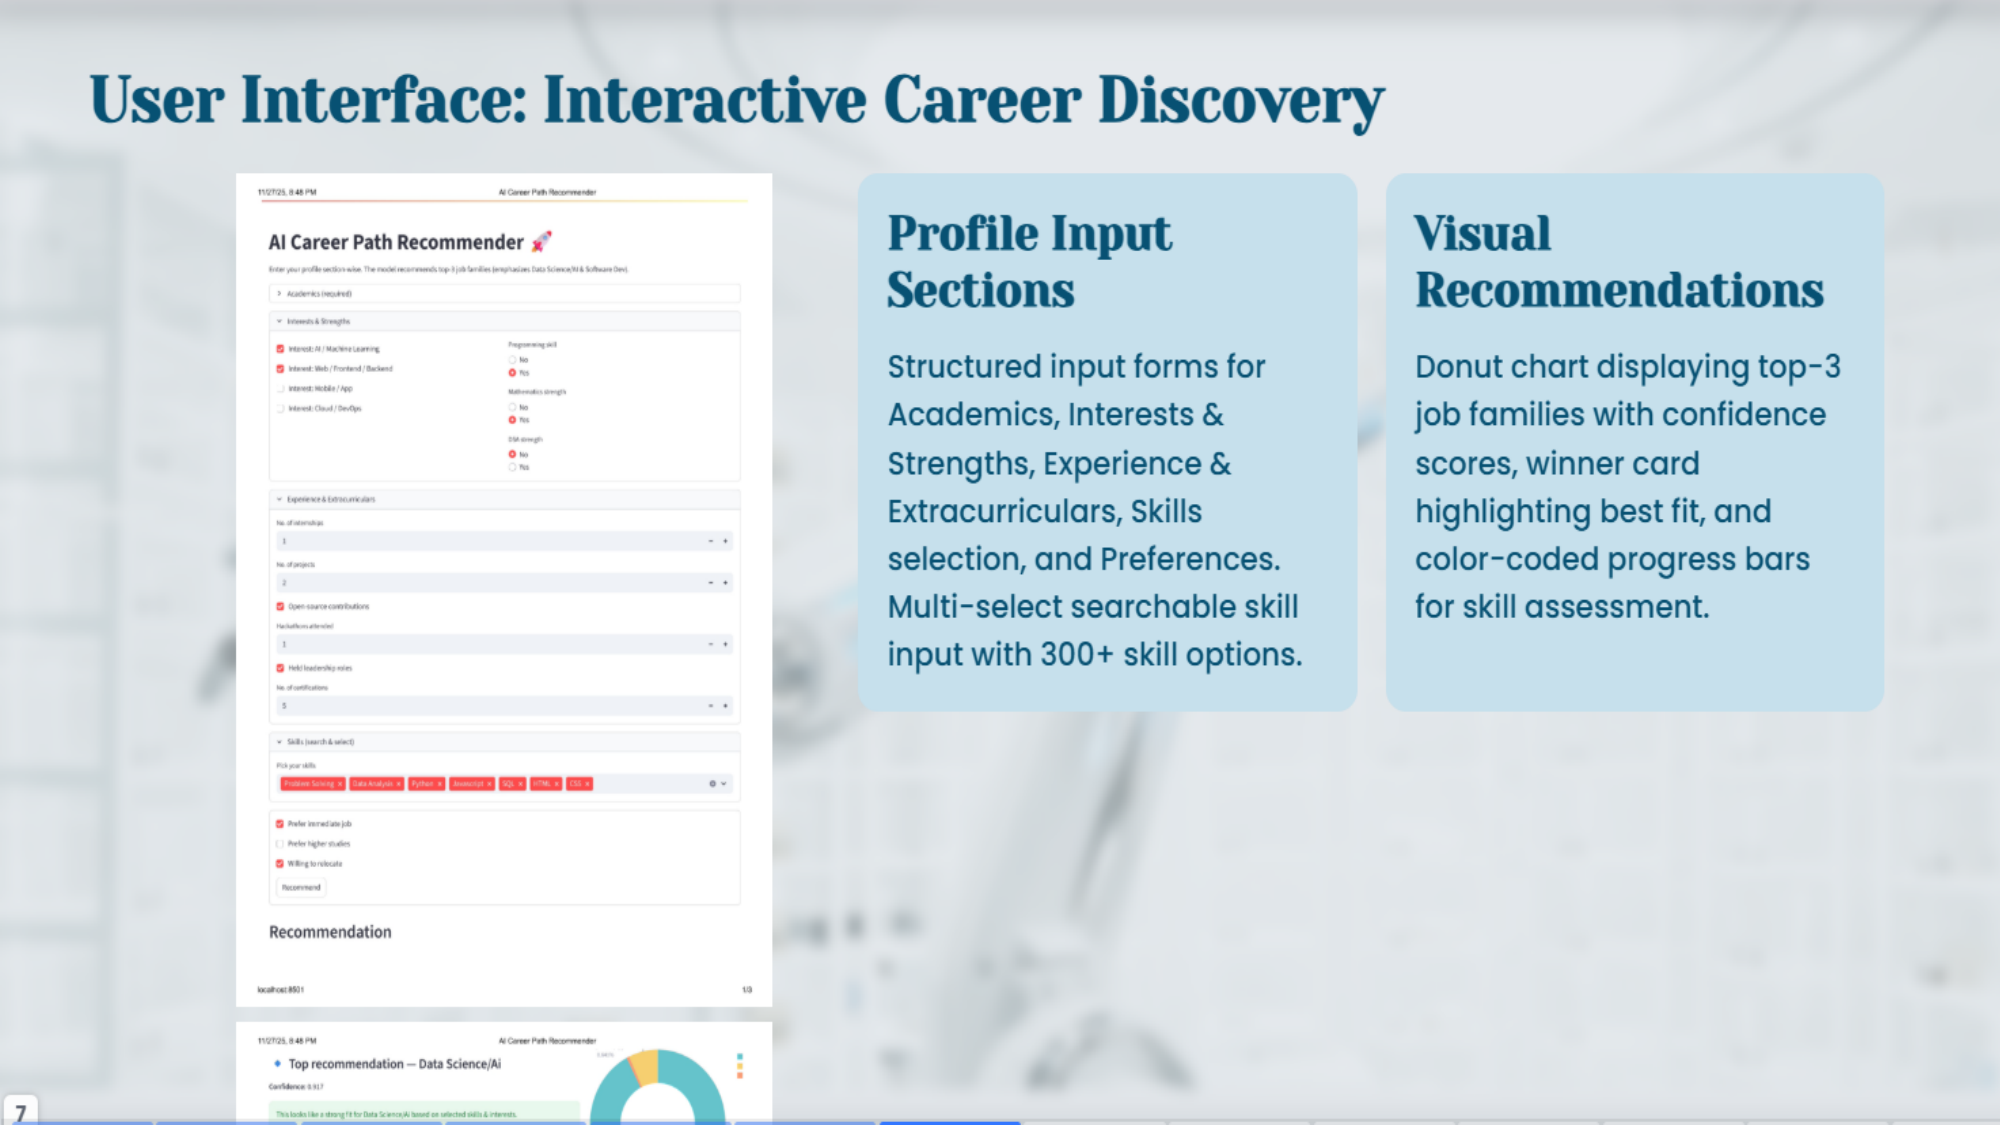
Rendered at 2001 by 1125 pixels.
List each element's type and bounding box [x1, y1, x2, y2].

list [0, 0, 2000, 1125]
